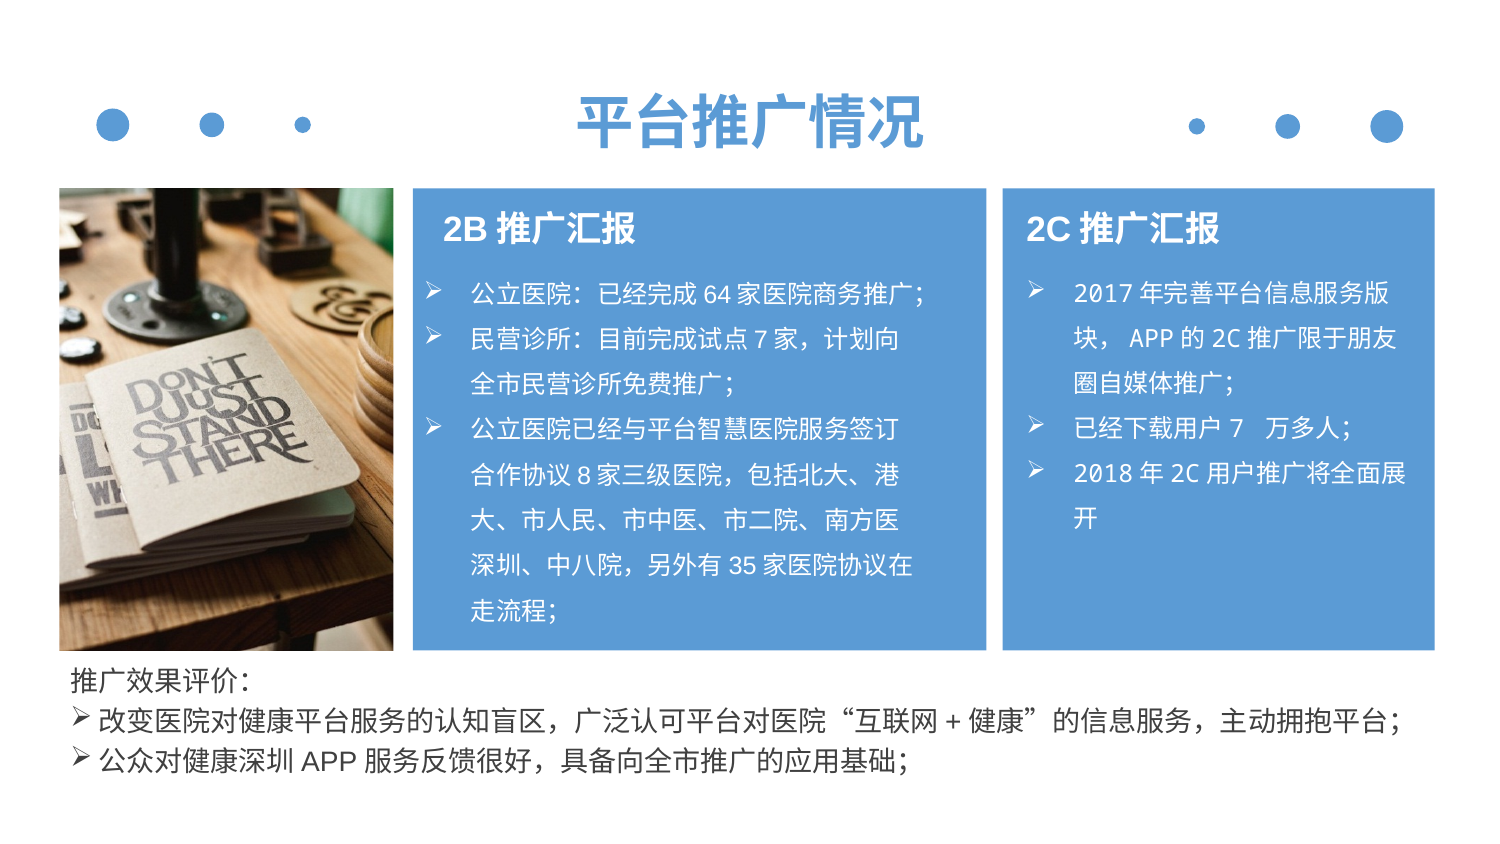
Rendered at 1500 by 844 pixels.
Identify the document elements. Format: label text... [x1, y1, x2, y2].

text_box 2017年完善平台信息服务版块，APP的2C推广限于朋友圈自媒体推广； 已经下载用户7 万多人； 2018年2C用户推广将全面展开 [1015, 257, 1422, 638]
picture [59, 188, 394, 651]
text_box 2C推广汇报 [1015, 200, 1363, 255]
text_box 平台推广情况 [318, 77, 1182, 165]
text_box [412, 187, 987, 650]
text_box [1002, 187, 1436, 651]
text_box 公立医院：已经完成64家医院商务推广； 民营诊所：目前完成试点7家，计划向全市民营诊所免费推广； 公立医院已经与平台智慧医院服务签订合作协议8家三级医院，包括北大、港大、市人民、市中医、市二院、南方医深圳、中八院，另外有35家医院协议在走流程； [412, 257, 930, 638]
text_box 推广效果评价： 改变医院对健康平台服务的认知盲区，广泛认可平台对医院“互联网+健康”的信息服务，主动拥抱平台； 公众对健康深圳APP服务反馈很好，具备向全市推广的应用基础； [59, 650, 1441, 794]
text_box 2B推广汇报 [431, 200, 968, 255]
